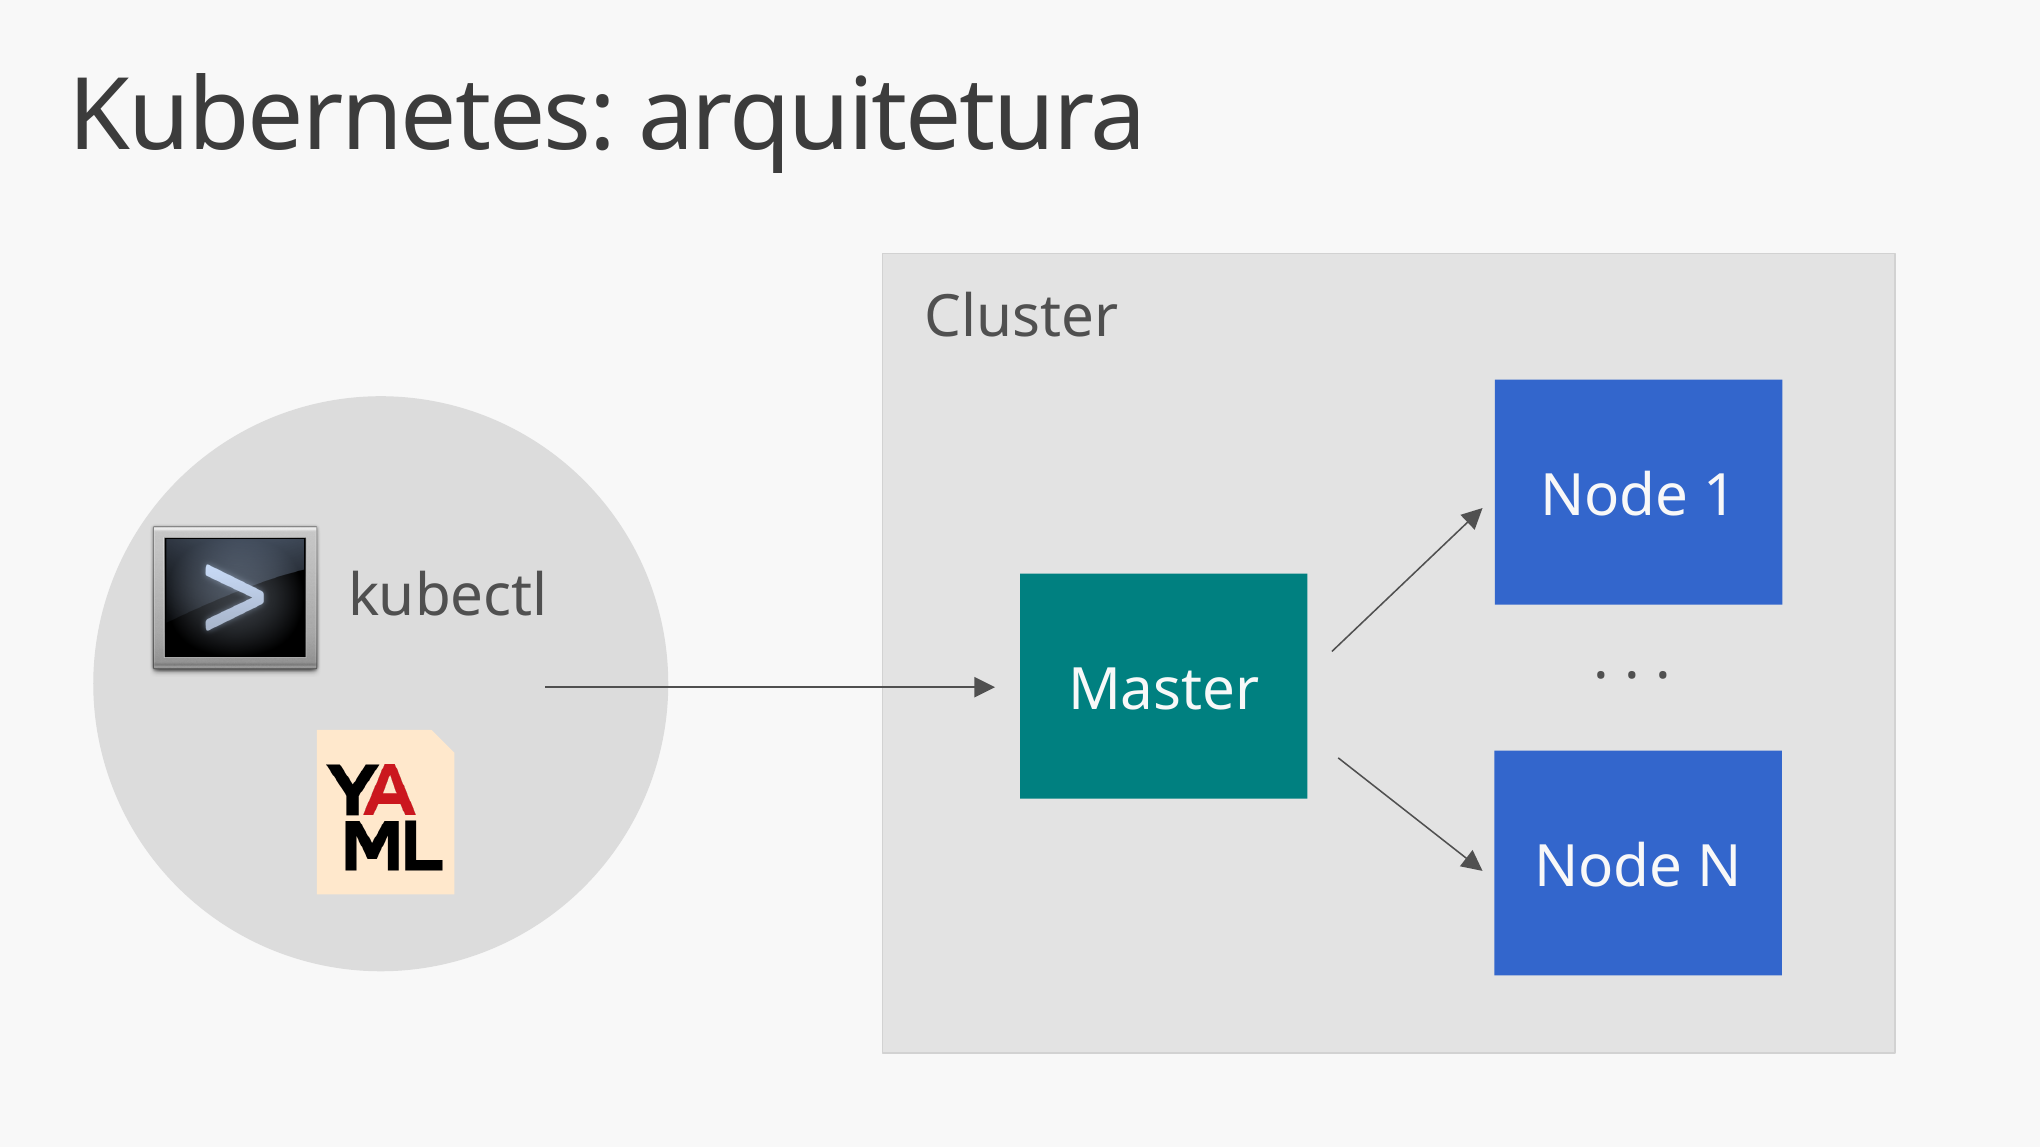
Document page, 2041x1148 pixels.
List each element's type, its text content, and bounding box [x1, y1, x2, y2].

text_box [316, 729, 455, 895]
text_box Node N [1494, 750, 1783, 976]
text_box Cluster [894, 261, 1183, 373]
picture [145, 507, 325, 688]
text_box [1331, 507, 1483, 652]
text_box [882, 253, 1896, 1054]
text_box Master [1019, 573, 1308, 799]
title Kubernetes: arquitetura [45, 48, 1996, 199]
text_box Node 1 [1494, 379, 1783, 605]
text_box . . . [1482, 604, 1782, 716]
text_box [92, 395, 670, 973]
text_box kubectl [325, 541, 606, 653]
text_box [1337, 757, 1483, 872]
